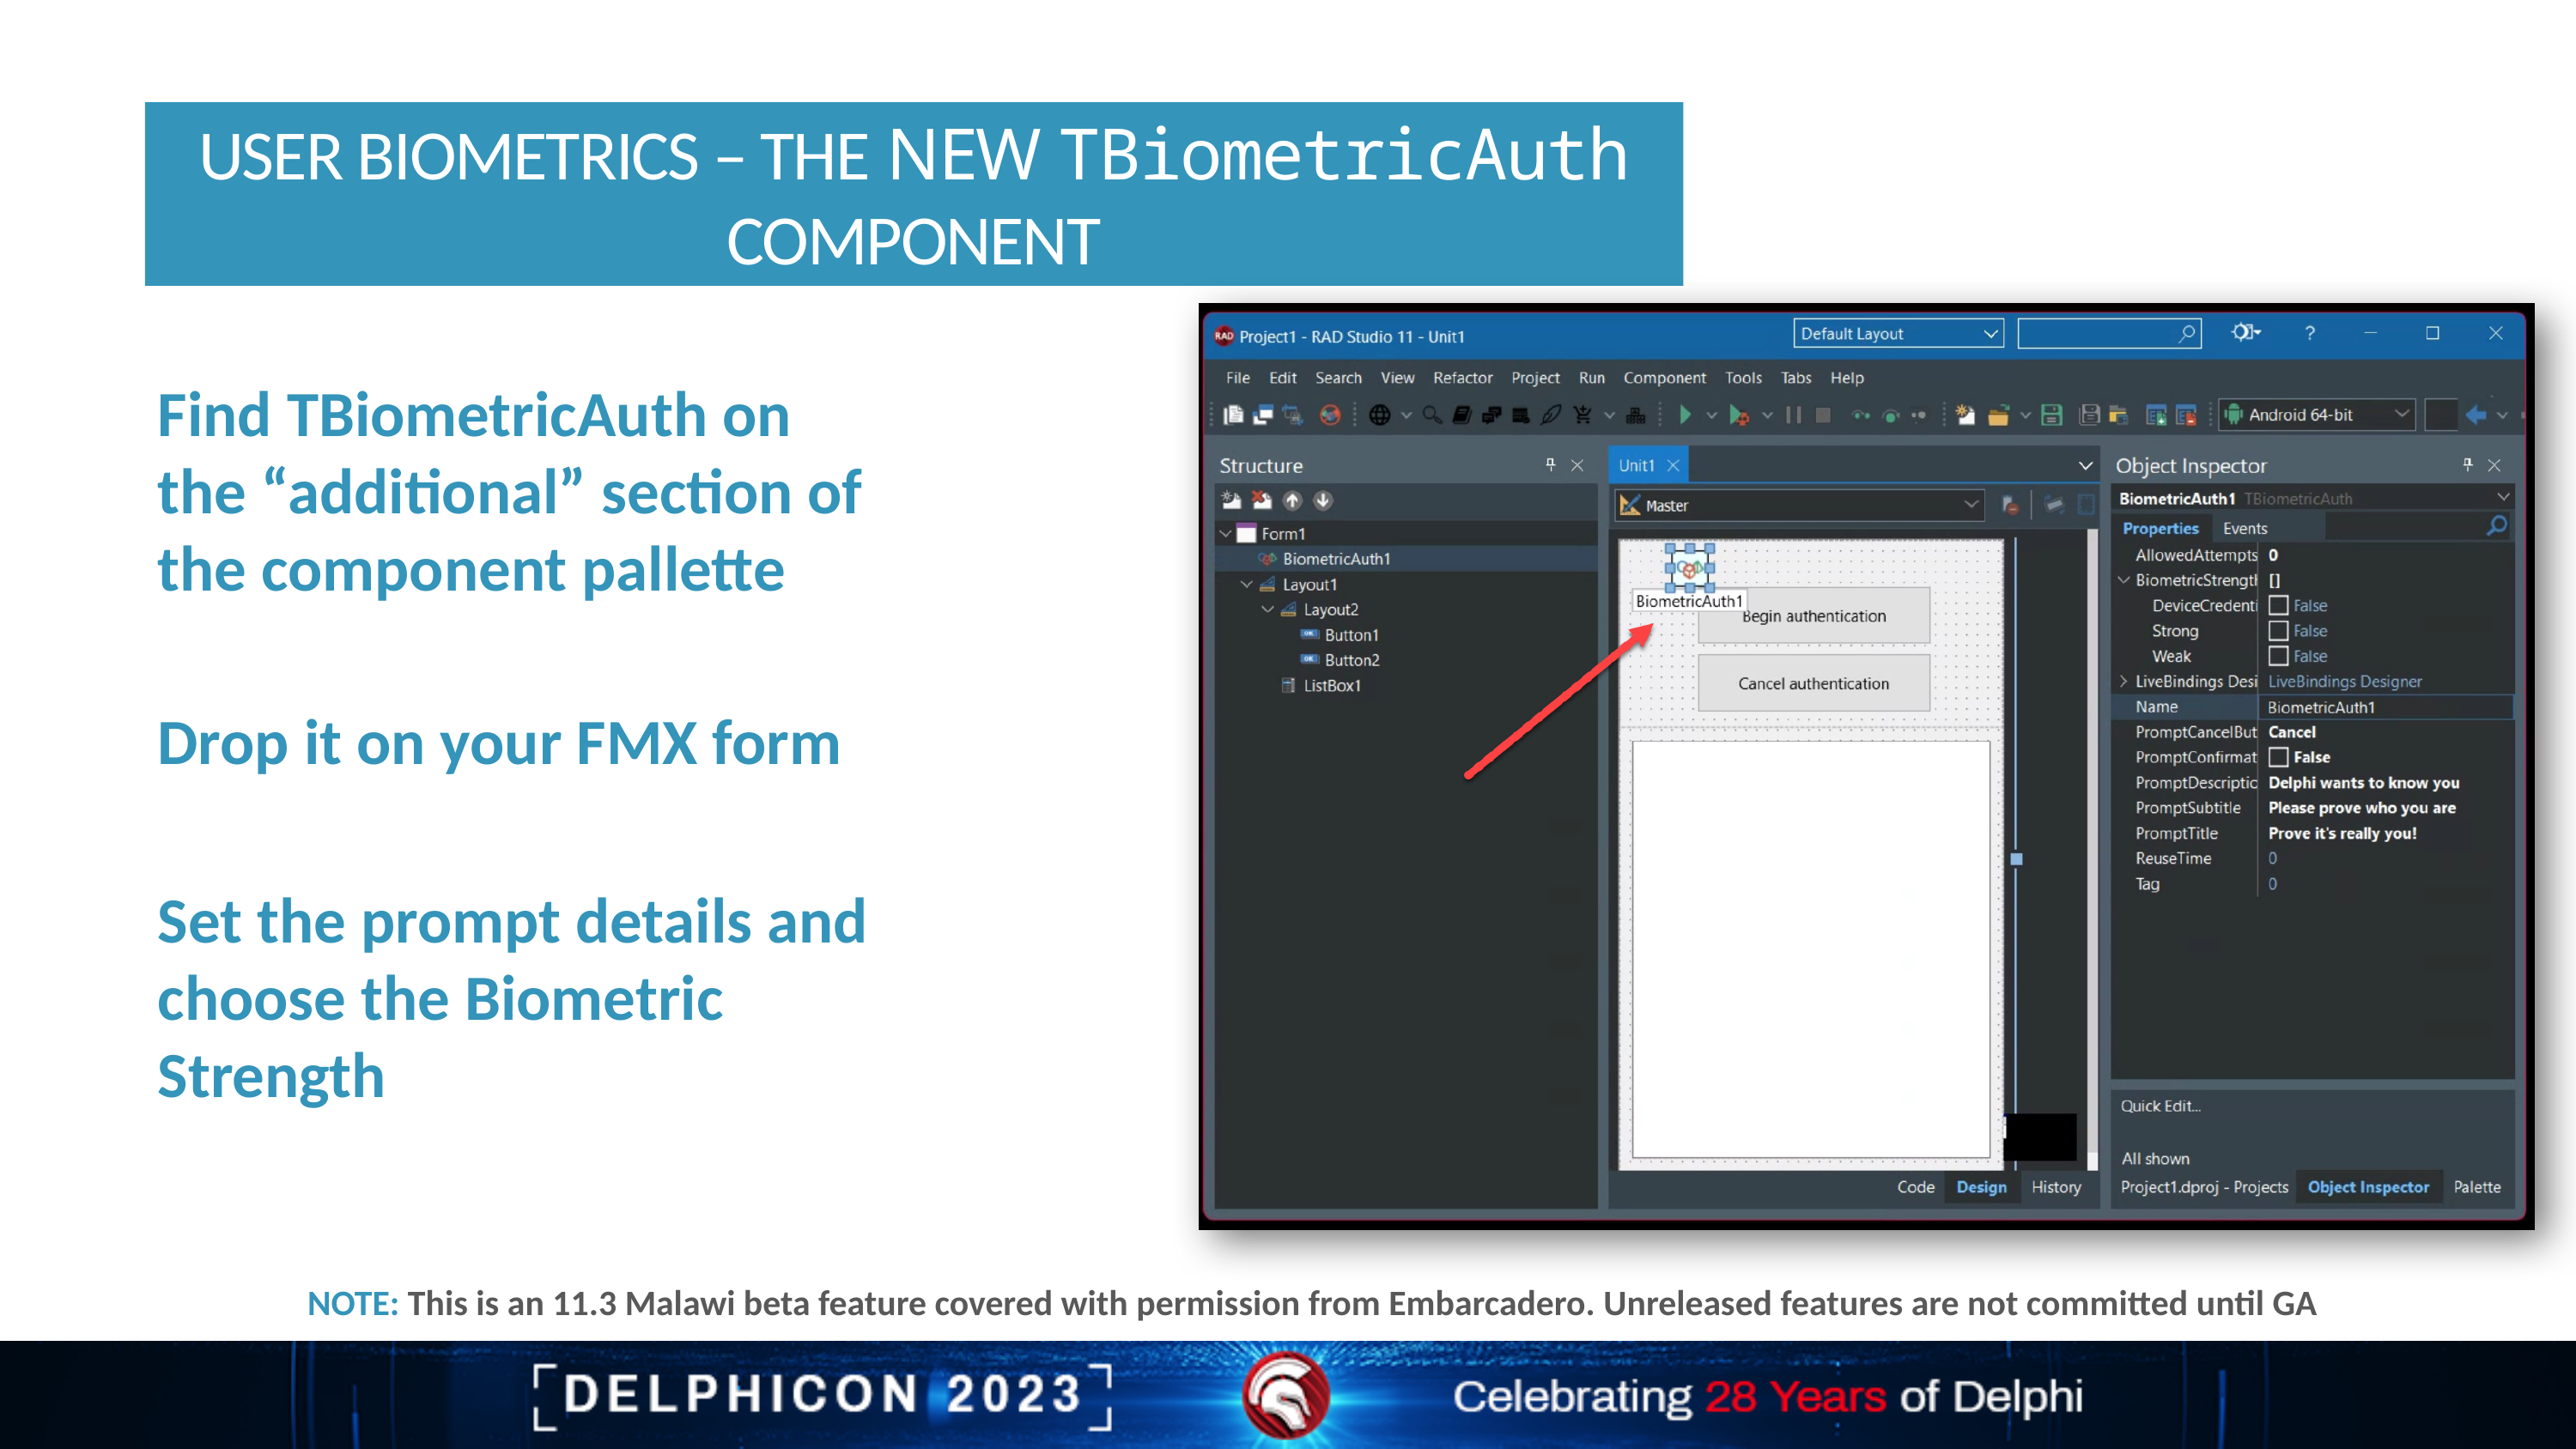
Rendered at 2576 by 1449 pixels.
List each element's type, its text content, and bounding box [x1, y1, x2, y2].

text_box Drop it on your FMX form [144, 693, 896, 784]
text_box User biometrics – the NEW TBiometricAuth component [144, 102, 1684, 286]
picture [1199, 303, 2536, 1230]
text_box NOTE: This is an 11.3 Malawi beta feature covered with permission from Embarcadero. Unreleased features are not committed until GA [76, 1273, 2550, 1330]
text_box Set the prompt details and choose the Biometric Strength [144, 872, 896, 1117]
picture [0, 1341, 2576, 1449]
text_box Find TBiometricAuth on the “additional” section of the component pallette [144, 366, 896, 611]
